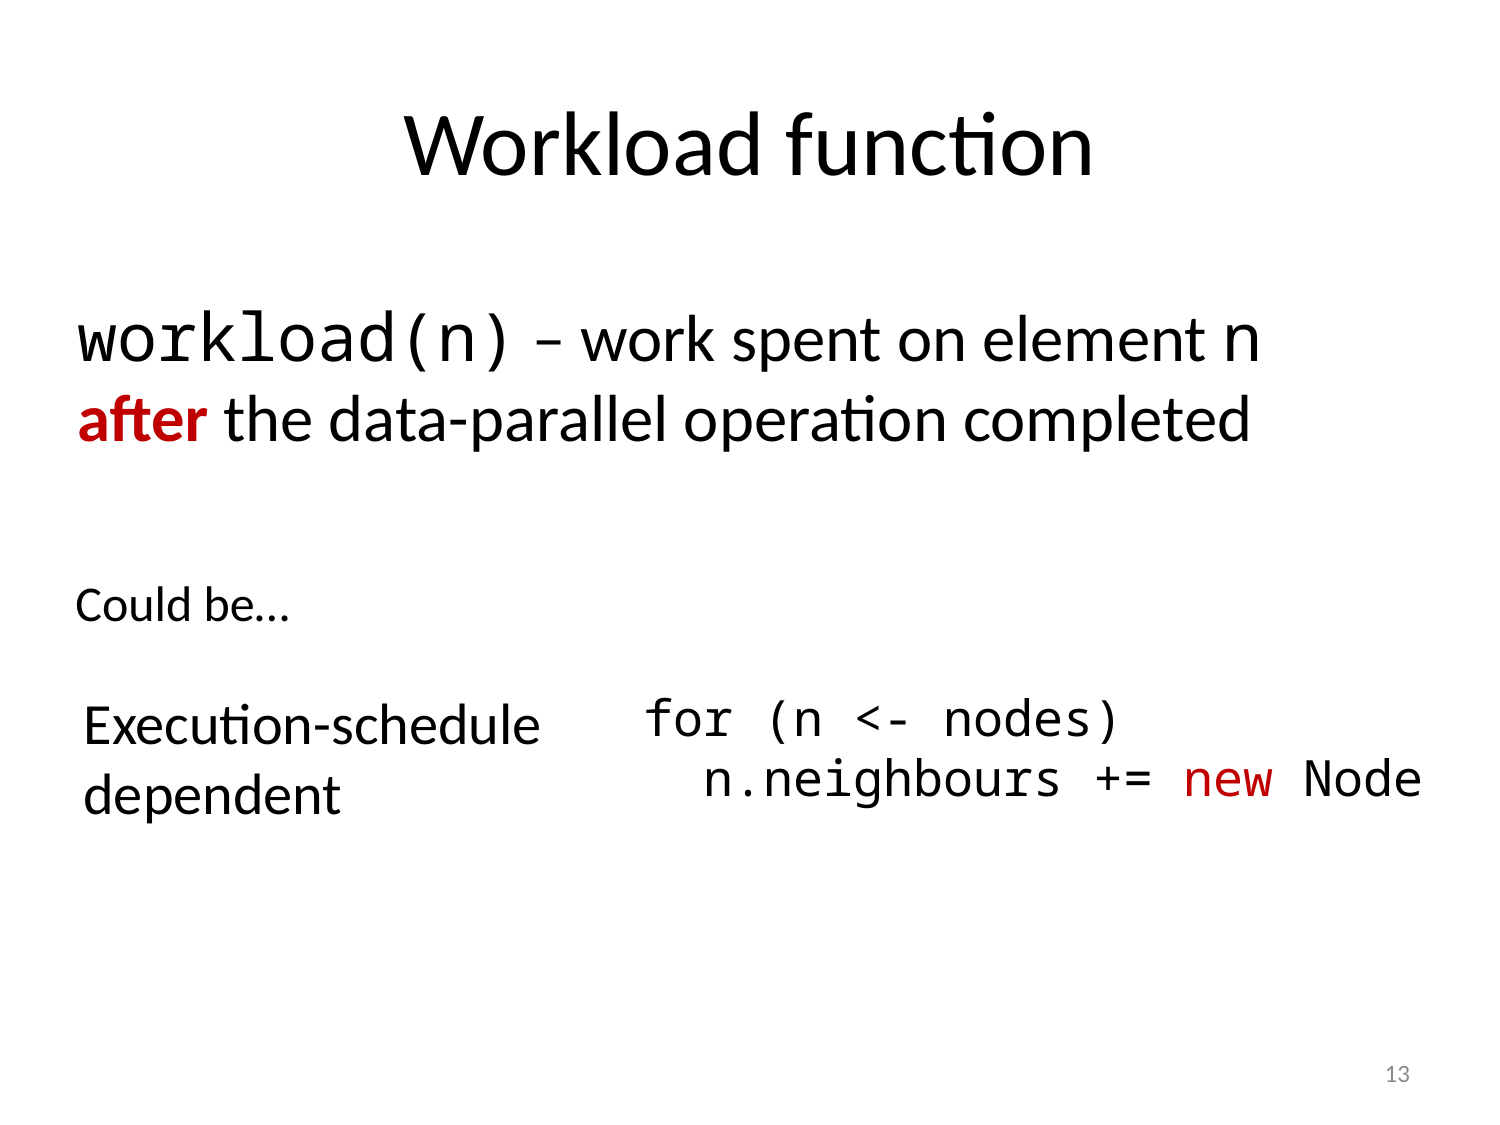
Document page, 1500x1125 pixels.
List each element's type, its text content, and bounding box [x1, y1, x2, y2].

slide_number 13 [1074, 1042, 1425, 1103]
text_box workload(n) – work spent on element n after the data-parallel operation completed [62, 287, 1413, 463]
text_box Could be… [60, 564, 305, 639]
text_box Execution-schedule dependent [68, 679, 557, 834]
title Workload function [75, 45, 1425, 233]
text_box for (n <- nodes) n.neighbours += new Node [628, 679, 1468, 814]
